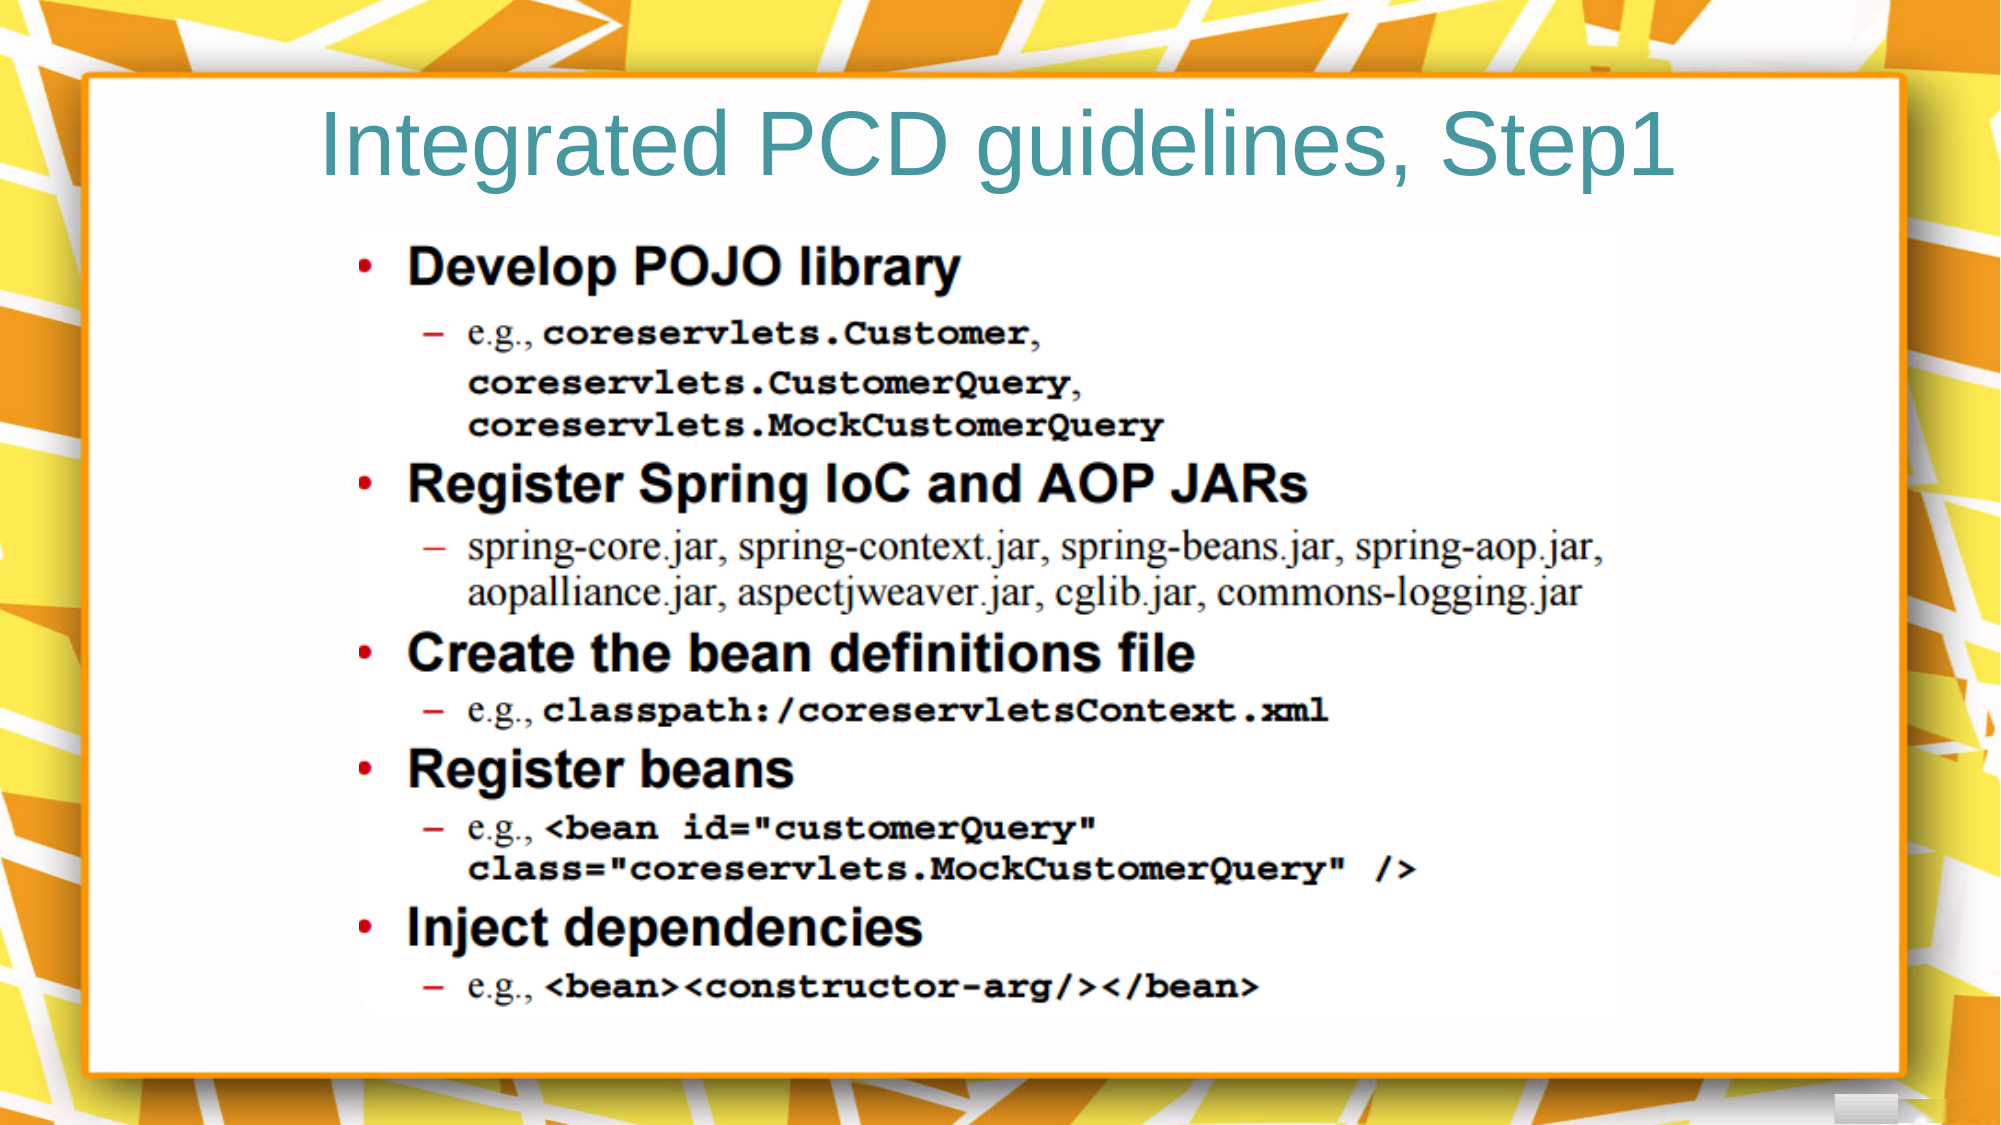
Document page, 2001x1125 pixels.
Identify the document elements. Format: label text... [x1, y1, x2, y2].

title Integrated PCD guidelines, Step1 [99, 45, 1900, 233]
picture [0, 0, 2001, 1125]
